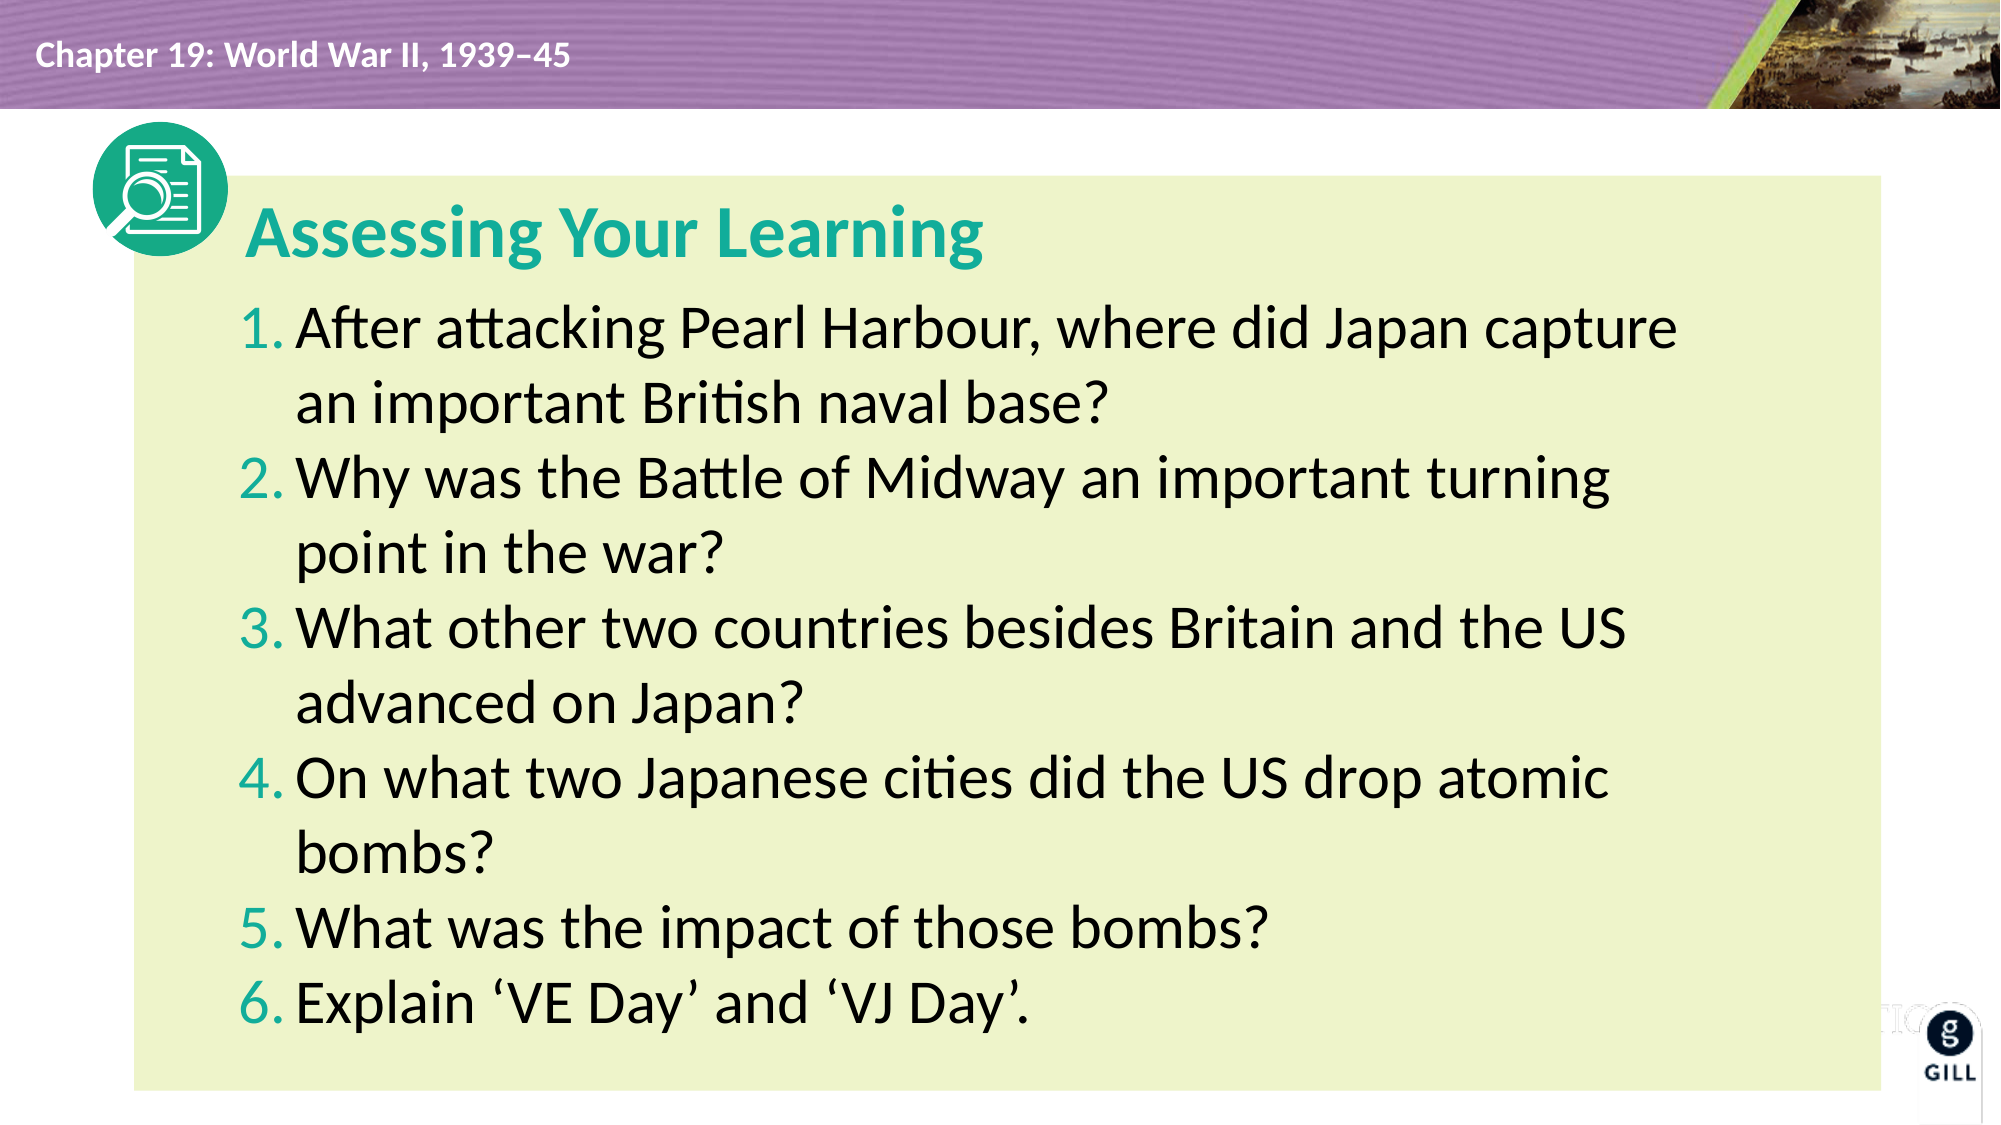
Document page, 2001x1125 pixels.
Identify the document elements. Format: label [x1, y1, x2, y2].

picture [0, 0, 2000, 109]
text_box [73, 100, 1882, 1091]
picture [1371, 647, 2001, 1125]
